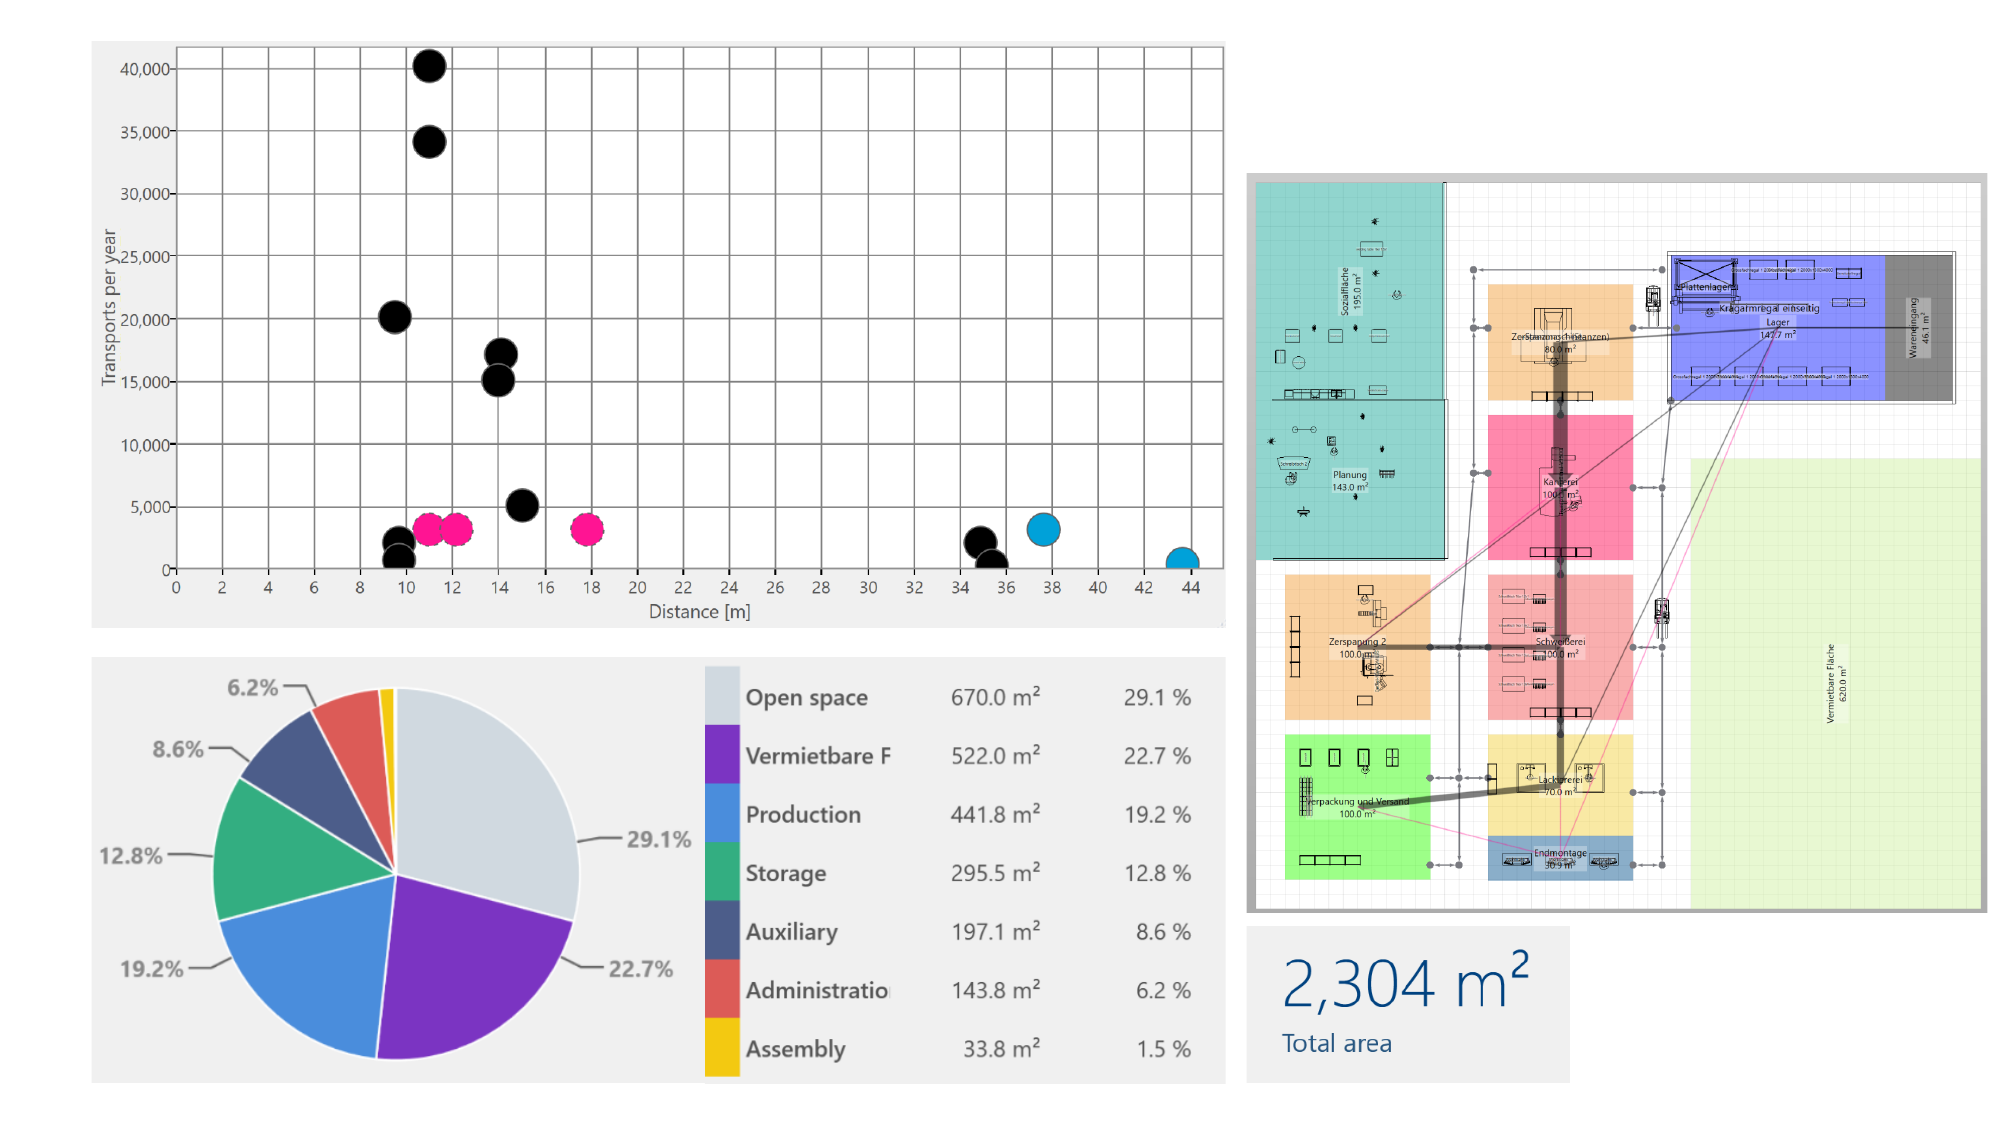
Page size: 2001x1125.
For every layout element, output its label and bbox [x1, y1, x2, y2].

picture [91, 41, 1226, 629]
picture [1246, 926, 1570, 1083]
picture [1246, 173, 1988, 913]
text_box [91, 657, 1226, 1084]
